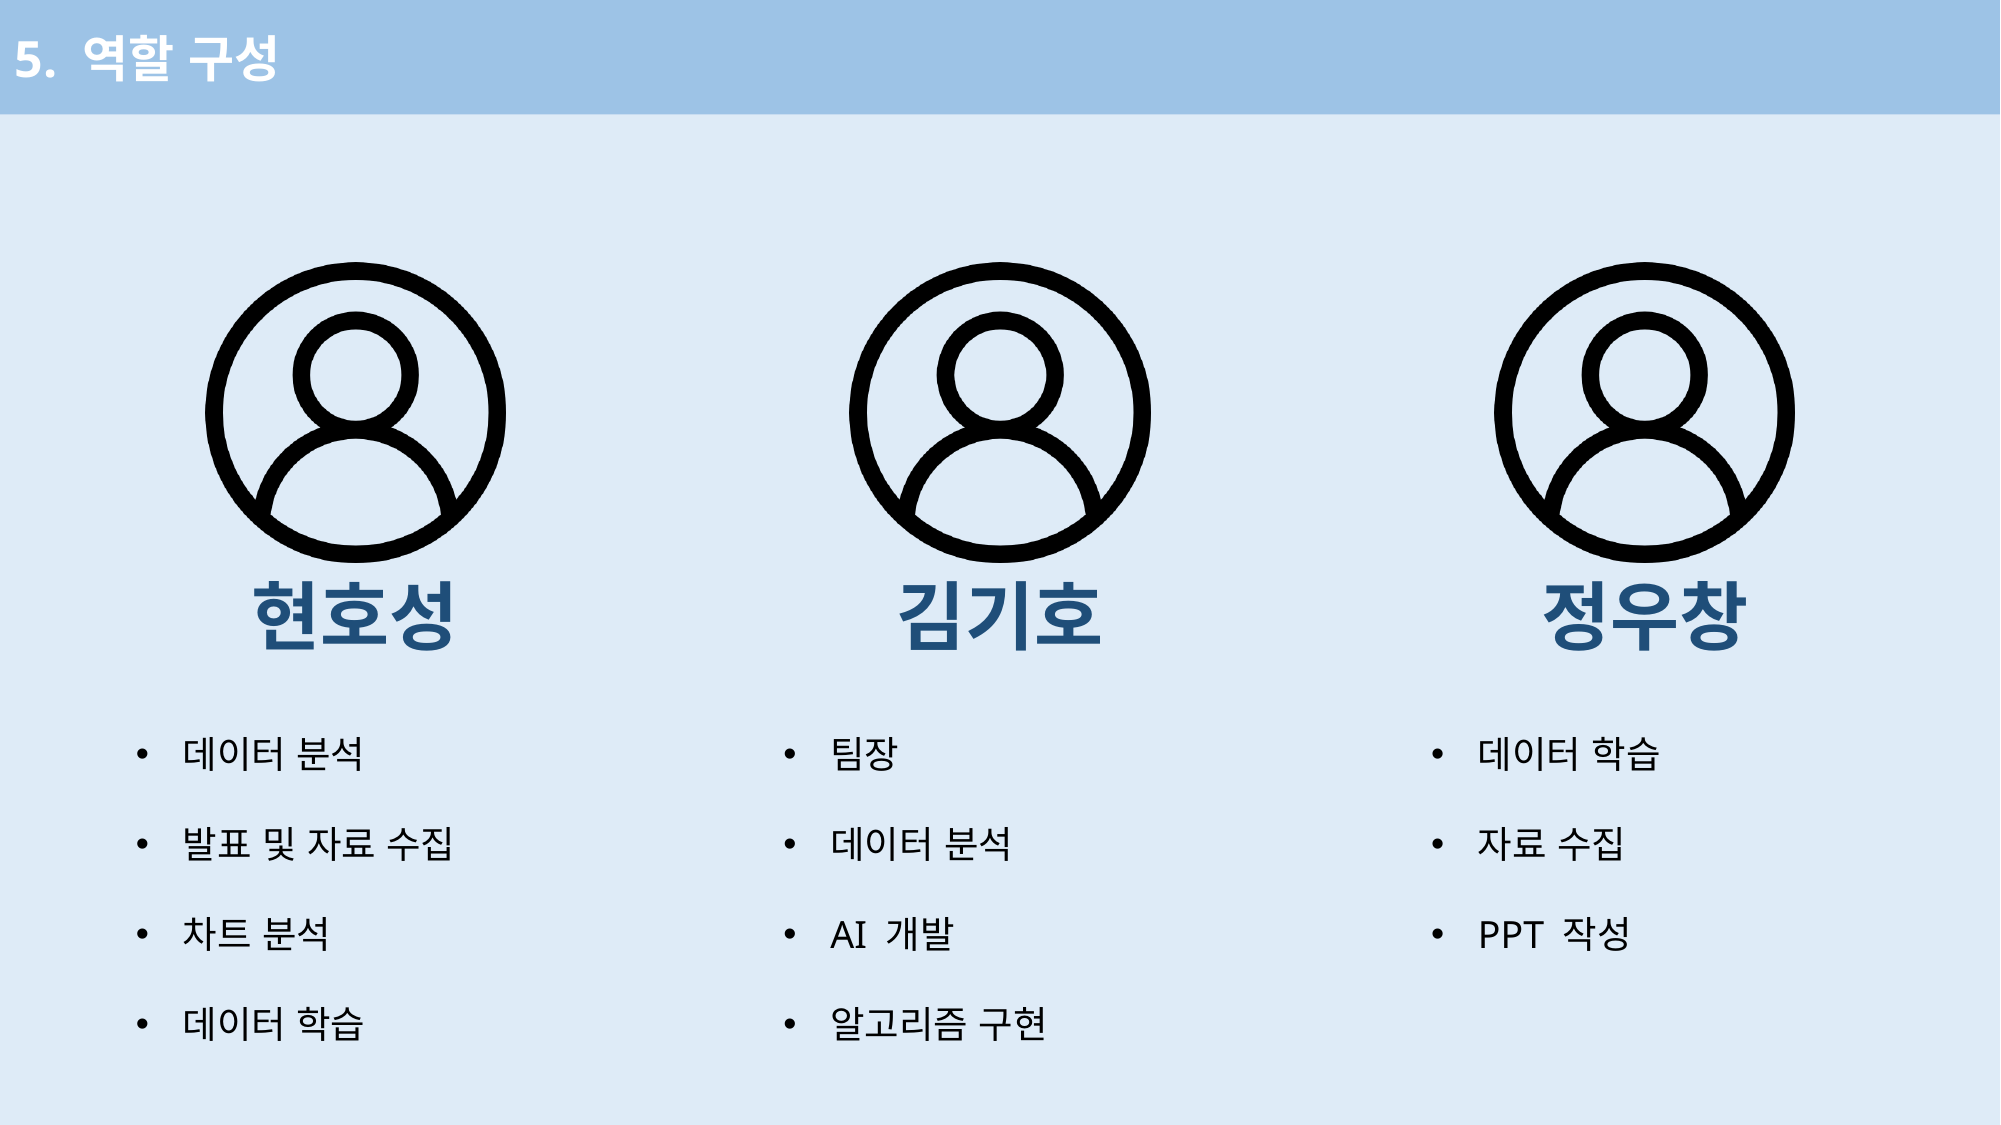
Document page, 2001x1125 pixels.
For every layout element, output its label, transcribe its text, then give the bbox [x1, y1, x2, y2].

picture [1494, 262, 1795, 563]
text_box 데이터 분석 발표 및 자료 수집 차트 분석 데이터 학습 [121, 678, 584, 1054]
picture [849, 262, 1151, 563]
text_box 김기호 [868, 563, 1132, 678]
text_box 5. 역할 구성 [0, 0, 2000, 115]
picture [205, 262, 506, 563]
text_box 팀장 데이터 분석 AI 개발 알고리즘 구현 [768, 678, 1232, 1054]
text_box 정우창 [1513, 563, 1777, 678]
text_box 현호성 [223, 563, 487, 678]
text_box 데이터 학습 자료 수집 PPT 작성 [1416, 678, 1879, 1054]
